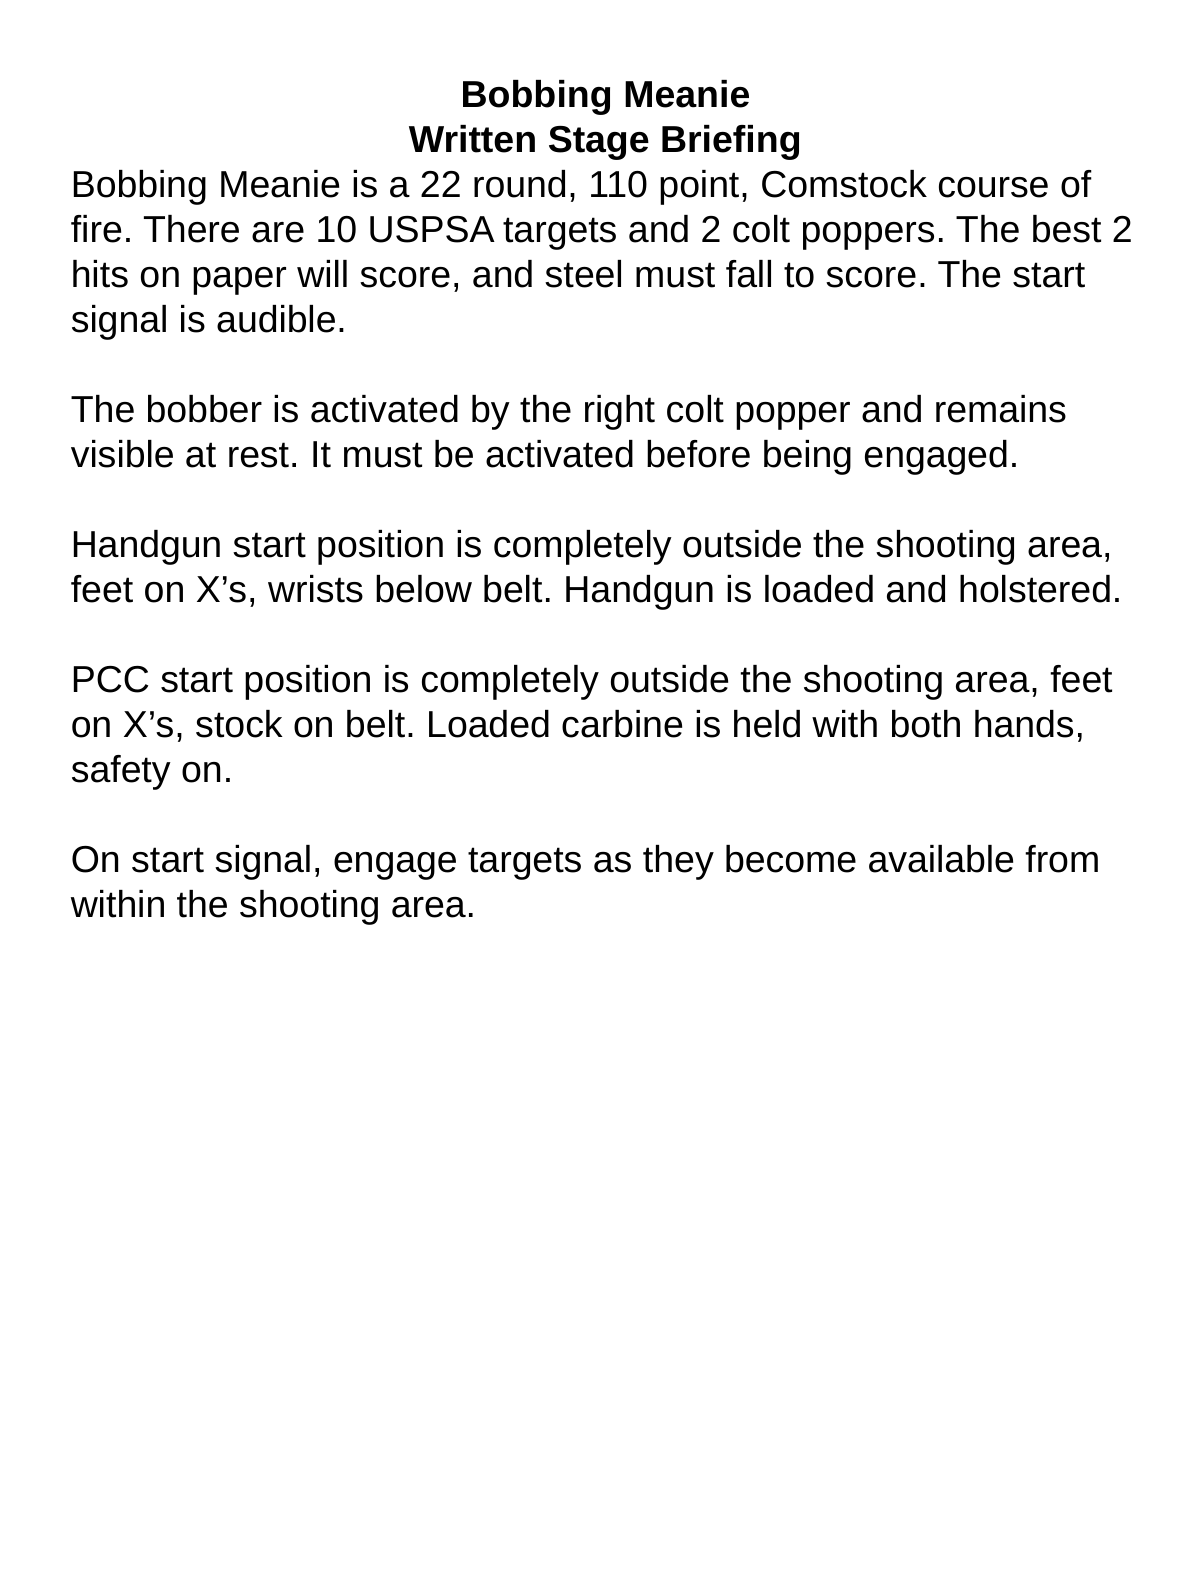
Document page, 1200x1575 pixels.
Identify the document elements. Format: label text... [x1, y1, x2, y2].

text_box Bobbing Meanie Written Stage Briefing Bobbing Meanie is a 22 round, 110 point, Comstock course of fire. There are 10 USPSA targets and 2 colt poppers. The best 2 hits on paper will score, and steel must fall to score. The start signal is audible. The bobber is activated by the right colt popper and remains visible at rest. It must be activated before being engaged. Handgun start position is completely outside the shooting area, feet on X’s, wrists below belt. Handgun is loaded and holstered. PCC start position is completely outside the shooting area, feet on X’s, stock on belt. Loaded carbine is held with both hands, safety on. On start signal, engage targets as they become available from within the shooting area. [56, 63, 1156, 933]
